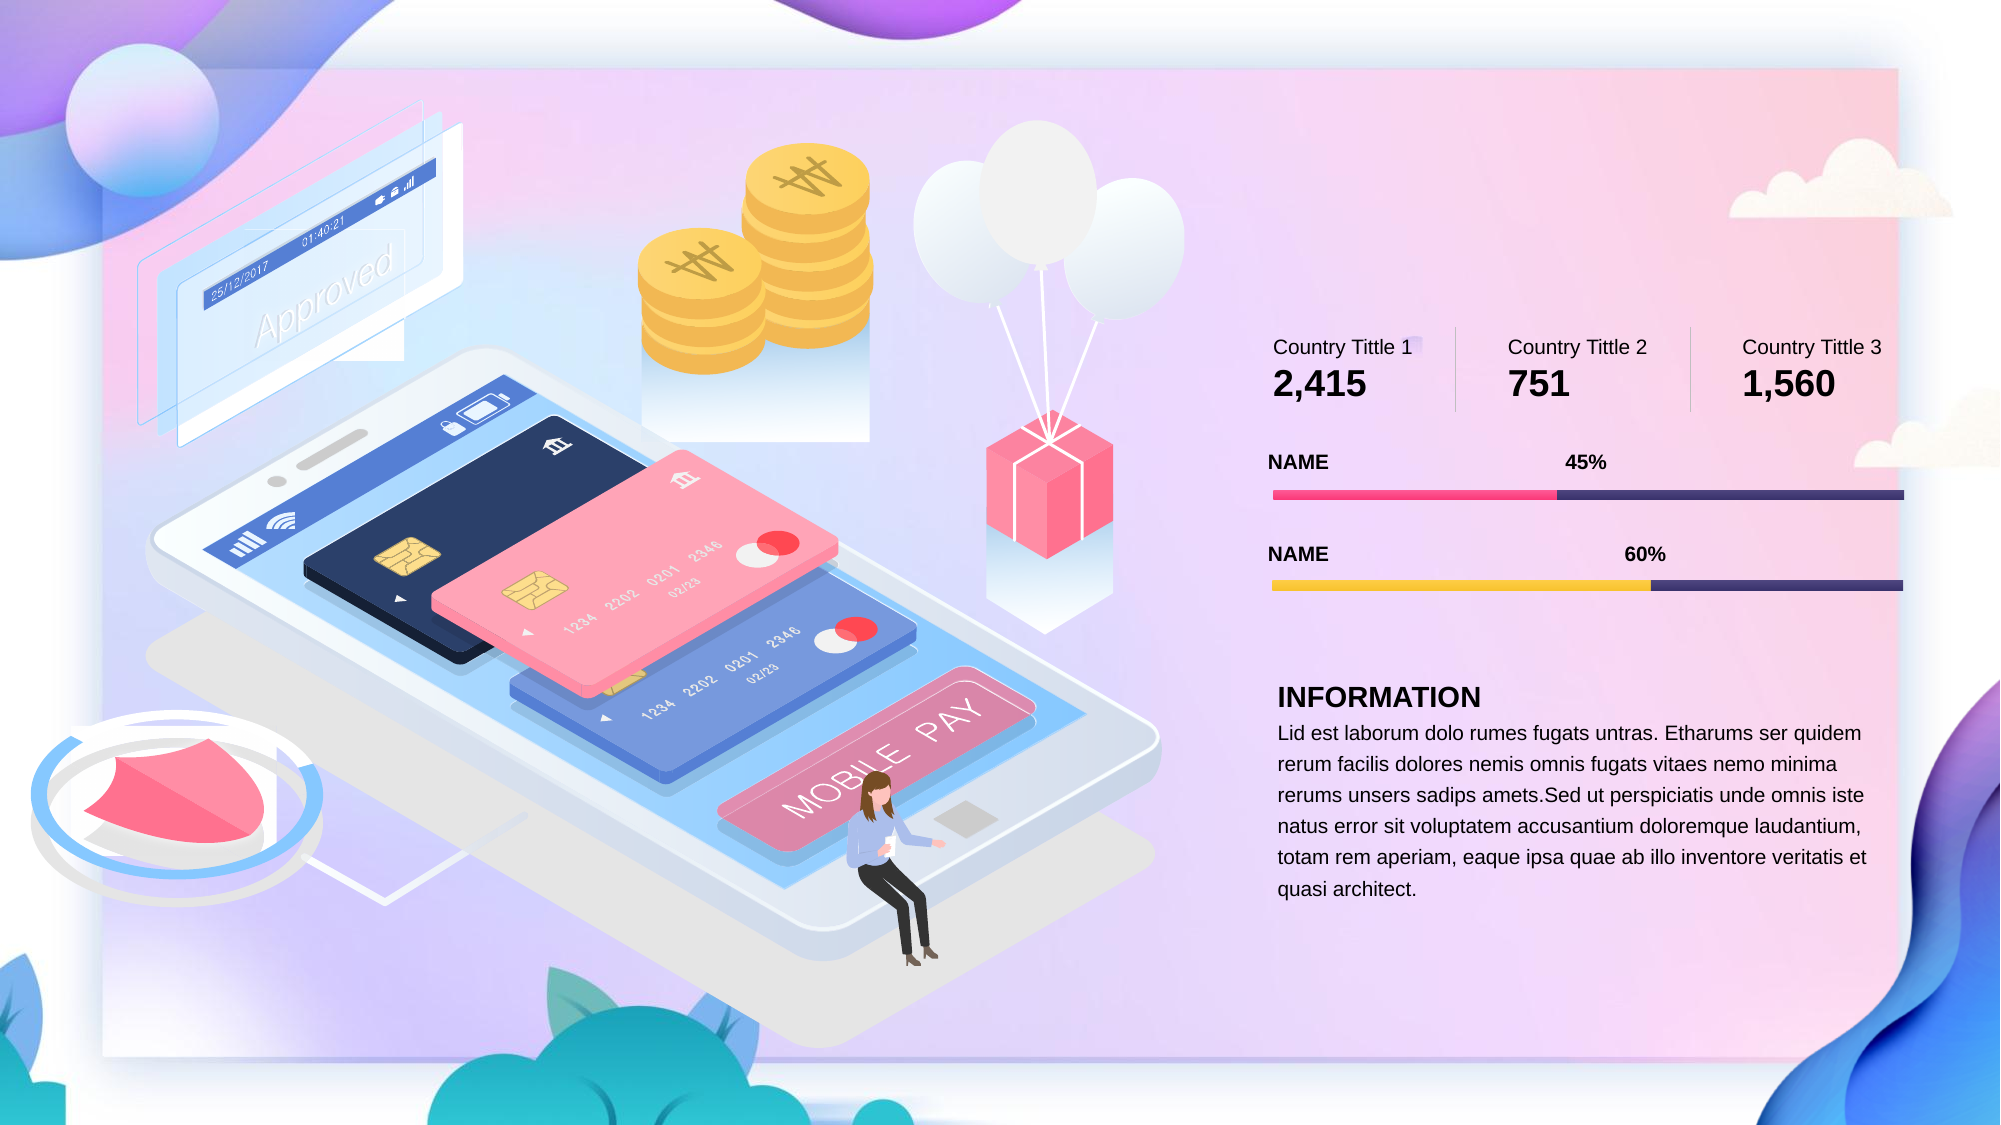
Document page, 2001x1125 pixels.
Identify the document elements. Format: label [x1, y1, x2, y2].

picture [0, 0, 2000, 1125]
chart [1273, 483, 1905, 507]
chart [1272, 573, 1904, 598]
